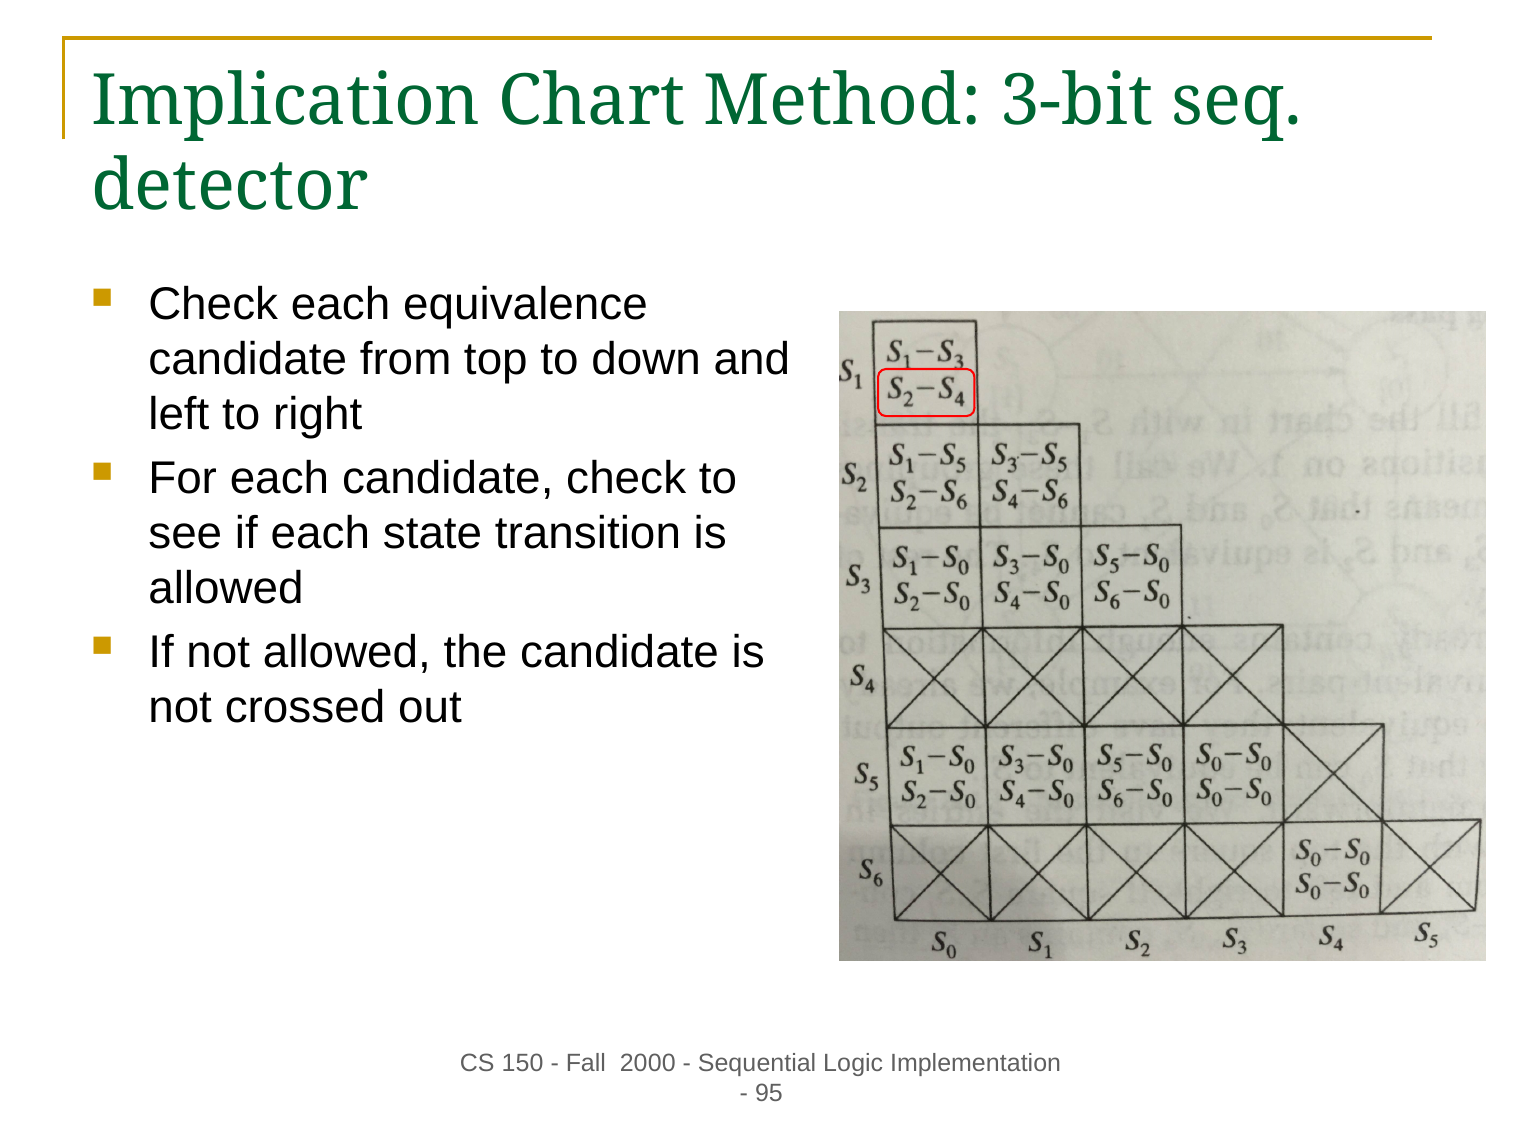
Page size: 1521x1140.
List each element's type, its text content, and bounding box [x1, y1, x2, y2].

list Check each equivalence candidate from top to down and left to right For each candidate, check to see if each state transition is allowed If not allowed, the candidate is not crossed out [76, 265, 826, 1007]
title Implication Chart Method: 3-bit seq. detector [76, 46, 1445, 236]
picture [839, 311, 1486, 961]
footer CS 150 - Fall 2000 - Sequential Logic Implementation - 95 [444, 1038, 1079, 1115]
